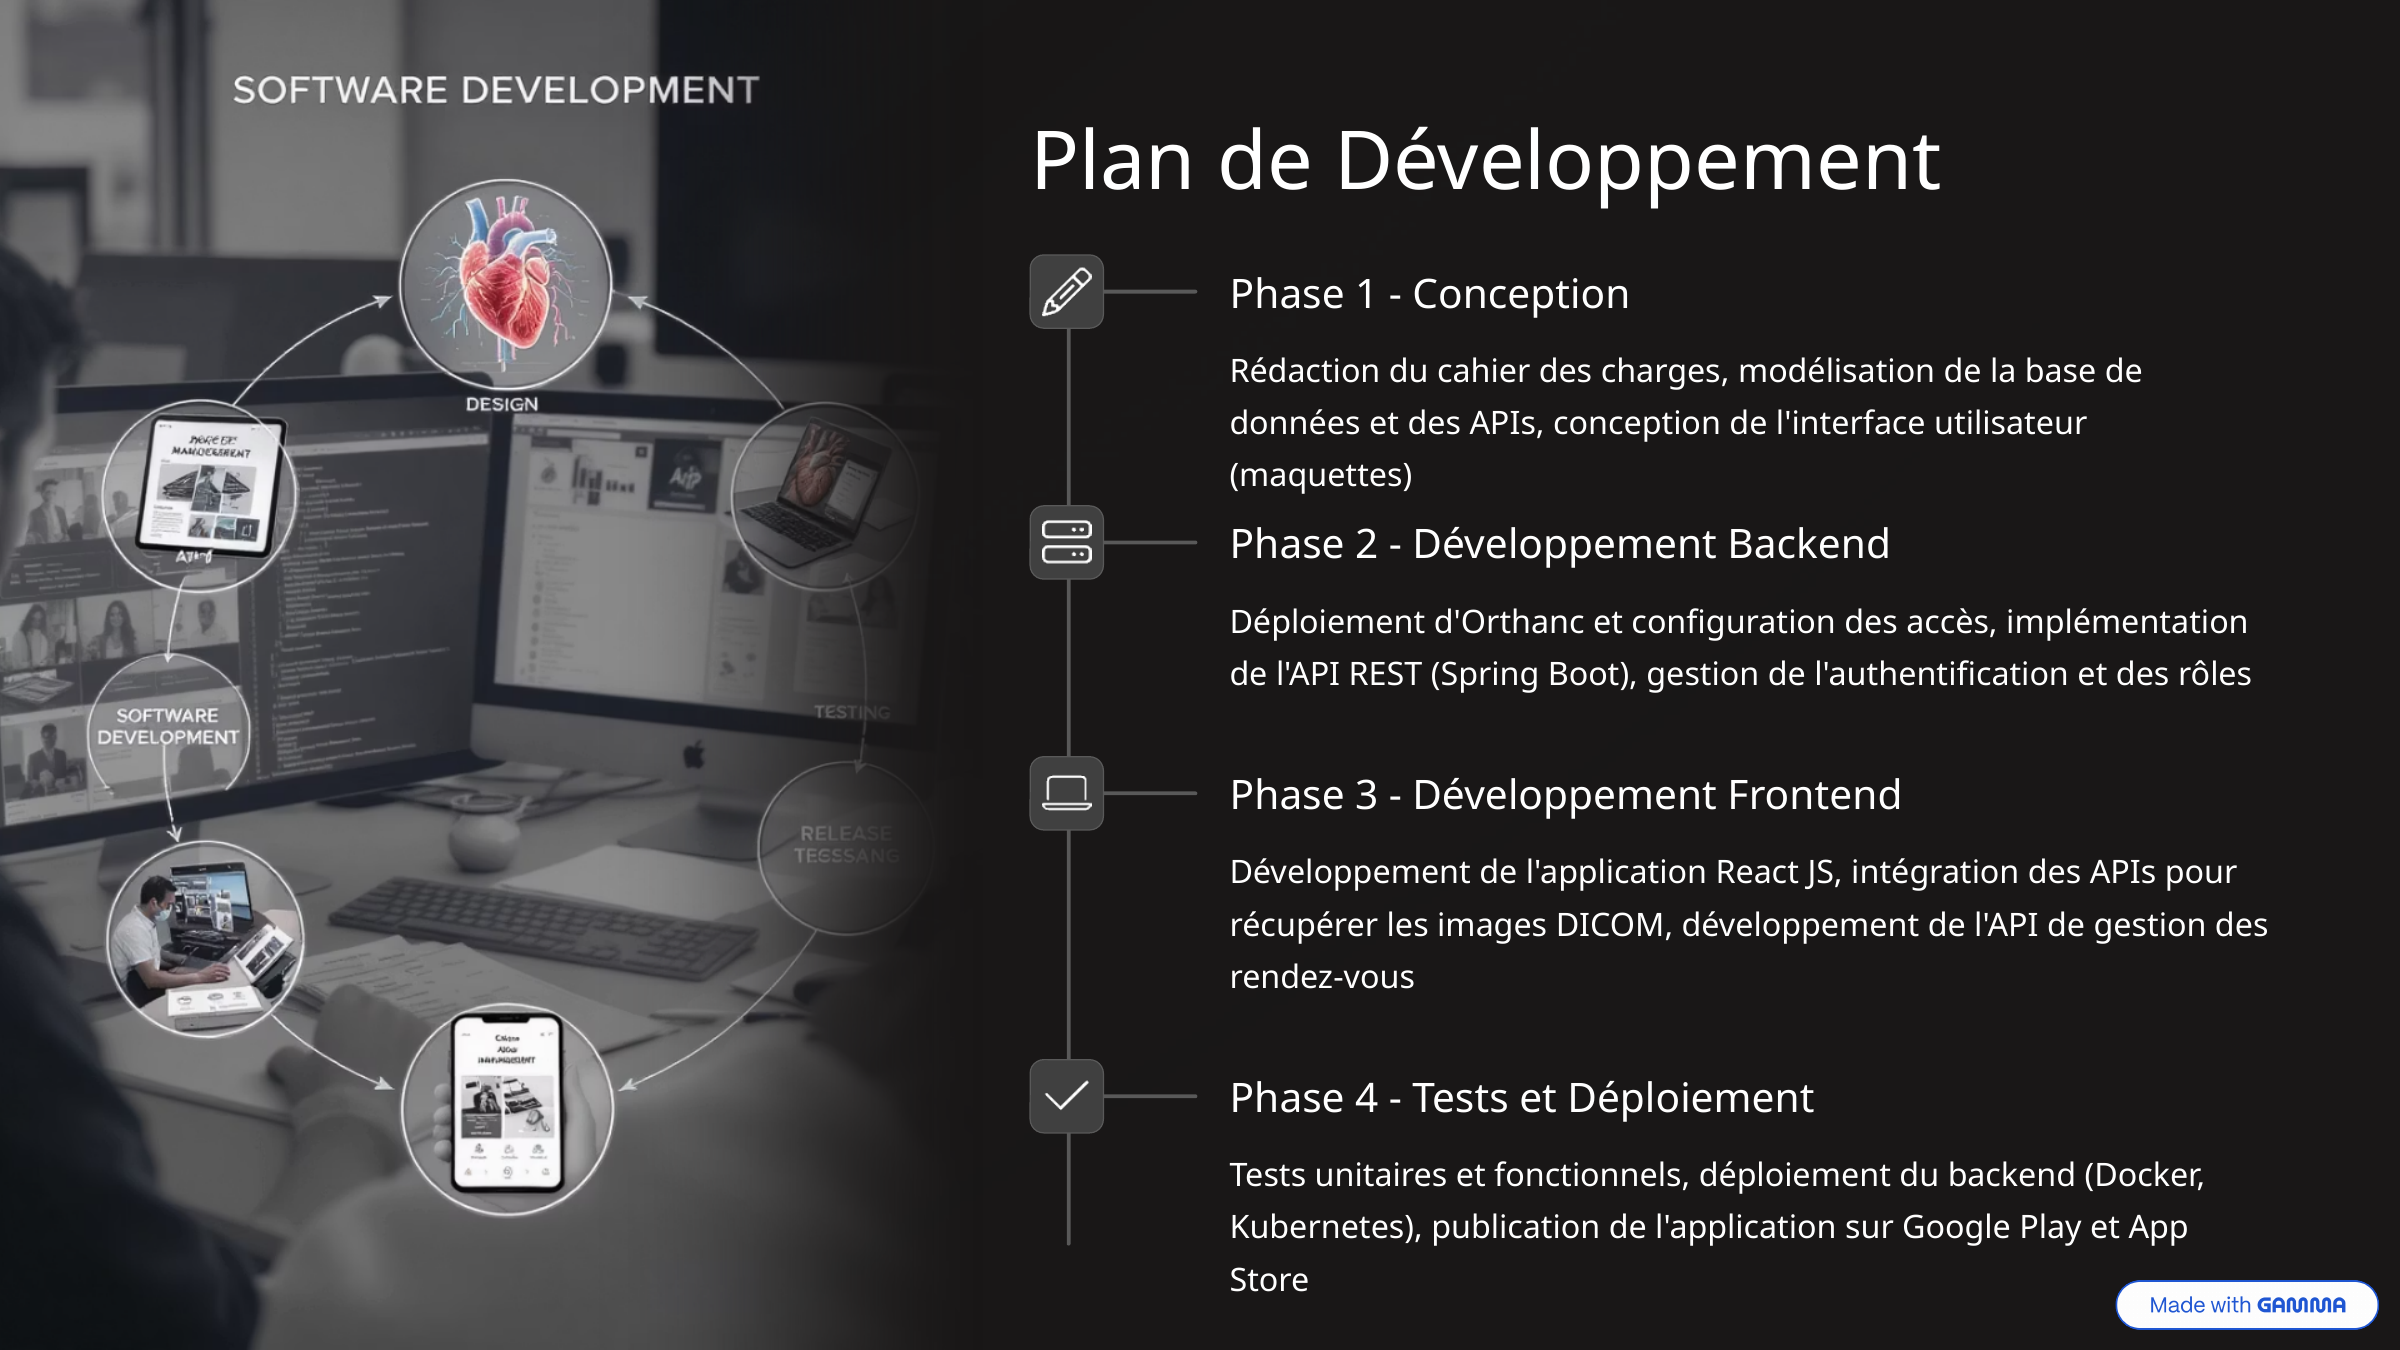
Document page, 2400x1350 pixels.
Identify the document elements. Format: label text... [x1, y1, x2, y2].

picture [1042, 261, 1092, 323]
text_box [1030, 756, 1104, 830]
text_box Développement de l'application React JS, intégration des APIs pour récupérer les images DICOM, développement de l'API de gestion des rendez-vous [1229, 838, 2270, 995]
text_box [1030, 254, 1104, 329]
text_box Phase 4 - Tests et Déploiement [1229, 1070, 1833, 1122]
text_box [1030, 1059, 1104, 1133]
text_box [1066, 830, 1071, 1059]
picture [0, 0, 990, 1350]
picture [2106, 1271, 2389, 1339]
picture [1042, 511, 1092, 573]
text_box [1030, 505, 1104, 580]
text_box Rédaction du cahier des charges, modélisation de la base de données et des APIs, conception de l'interface utilisateur (maquettes) [1229, 336, 2270, 441]
text_box Phase 2 - Développement Backend [1229, 517, 1915, 568]
text_box Phase 1 - Conception [1229, 266, 1641, 318]
text_box [1066, 580, 1071, 756]
picture [1042, 1065, 1092, 1127]
text_box Plan de Développement [1030, 104, 1965, 207]
text_box Tests unitaires et fonctionnels, déploiement du backend (Docker, Kubernetes), publication de l'application sur Google Play et App Store [1229, 1141, 2270, 1246]
text_box [1104, 540, 1198, 545]
text_box [1066, 1133, 1071, 1246]
text_box [1104, 1094, 1198, 1099]
text_box Déploiement d'Orthanc et configuration des accès, implémentation de l'API REST (Spring Boot), gestion de l'authentification et des rôles [1229, 587, 2270, 692]
text_box [1066, 329, 1071, 505]
text_box [1104, 289, 1198, 294]
text_box Phase 3 - Développement Frontend [1229, 767, 1919, 819]
picture [1042, 762, 1092, 824]
text_box [1104, 791, 1198, 796]
